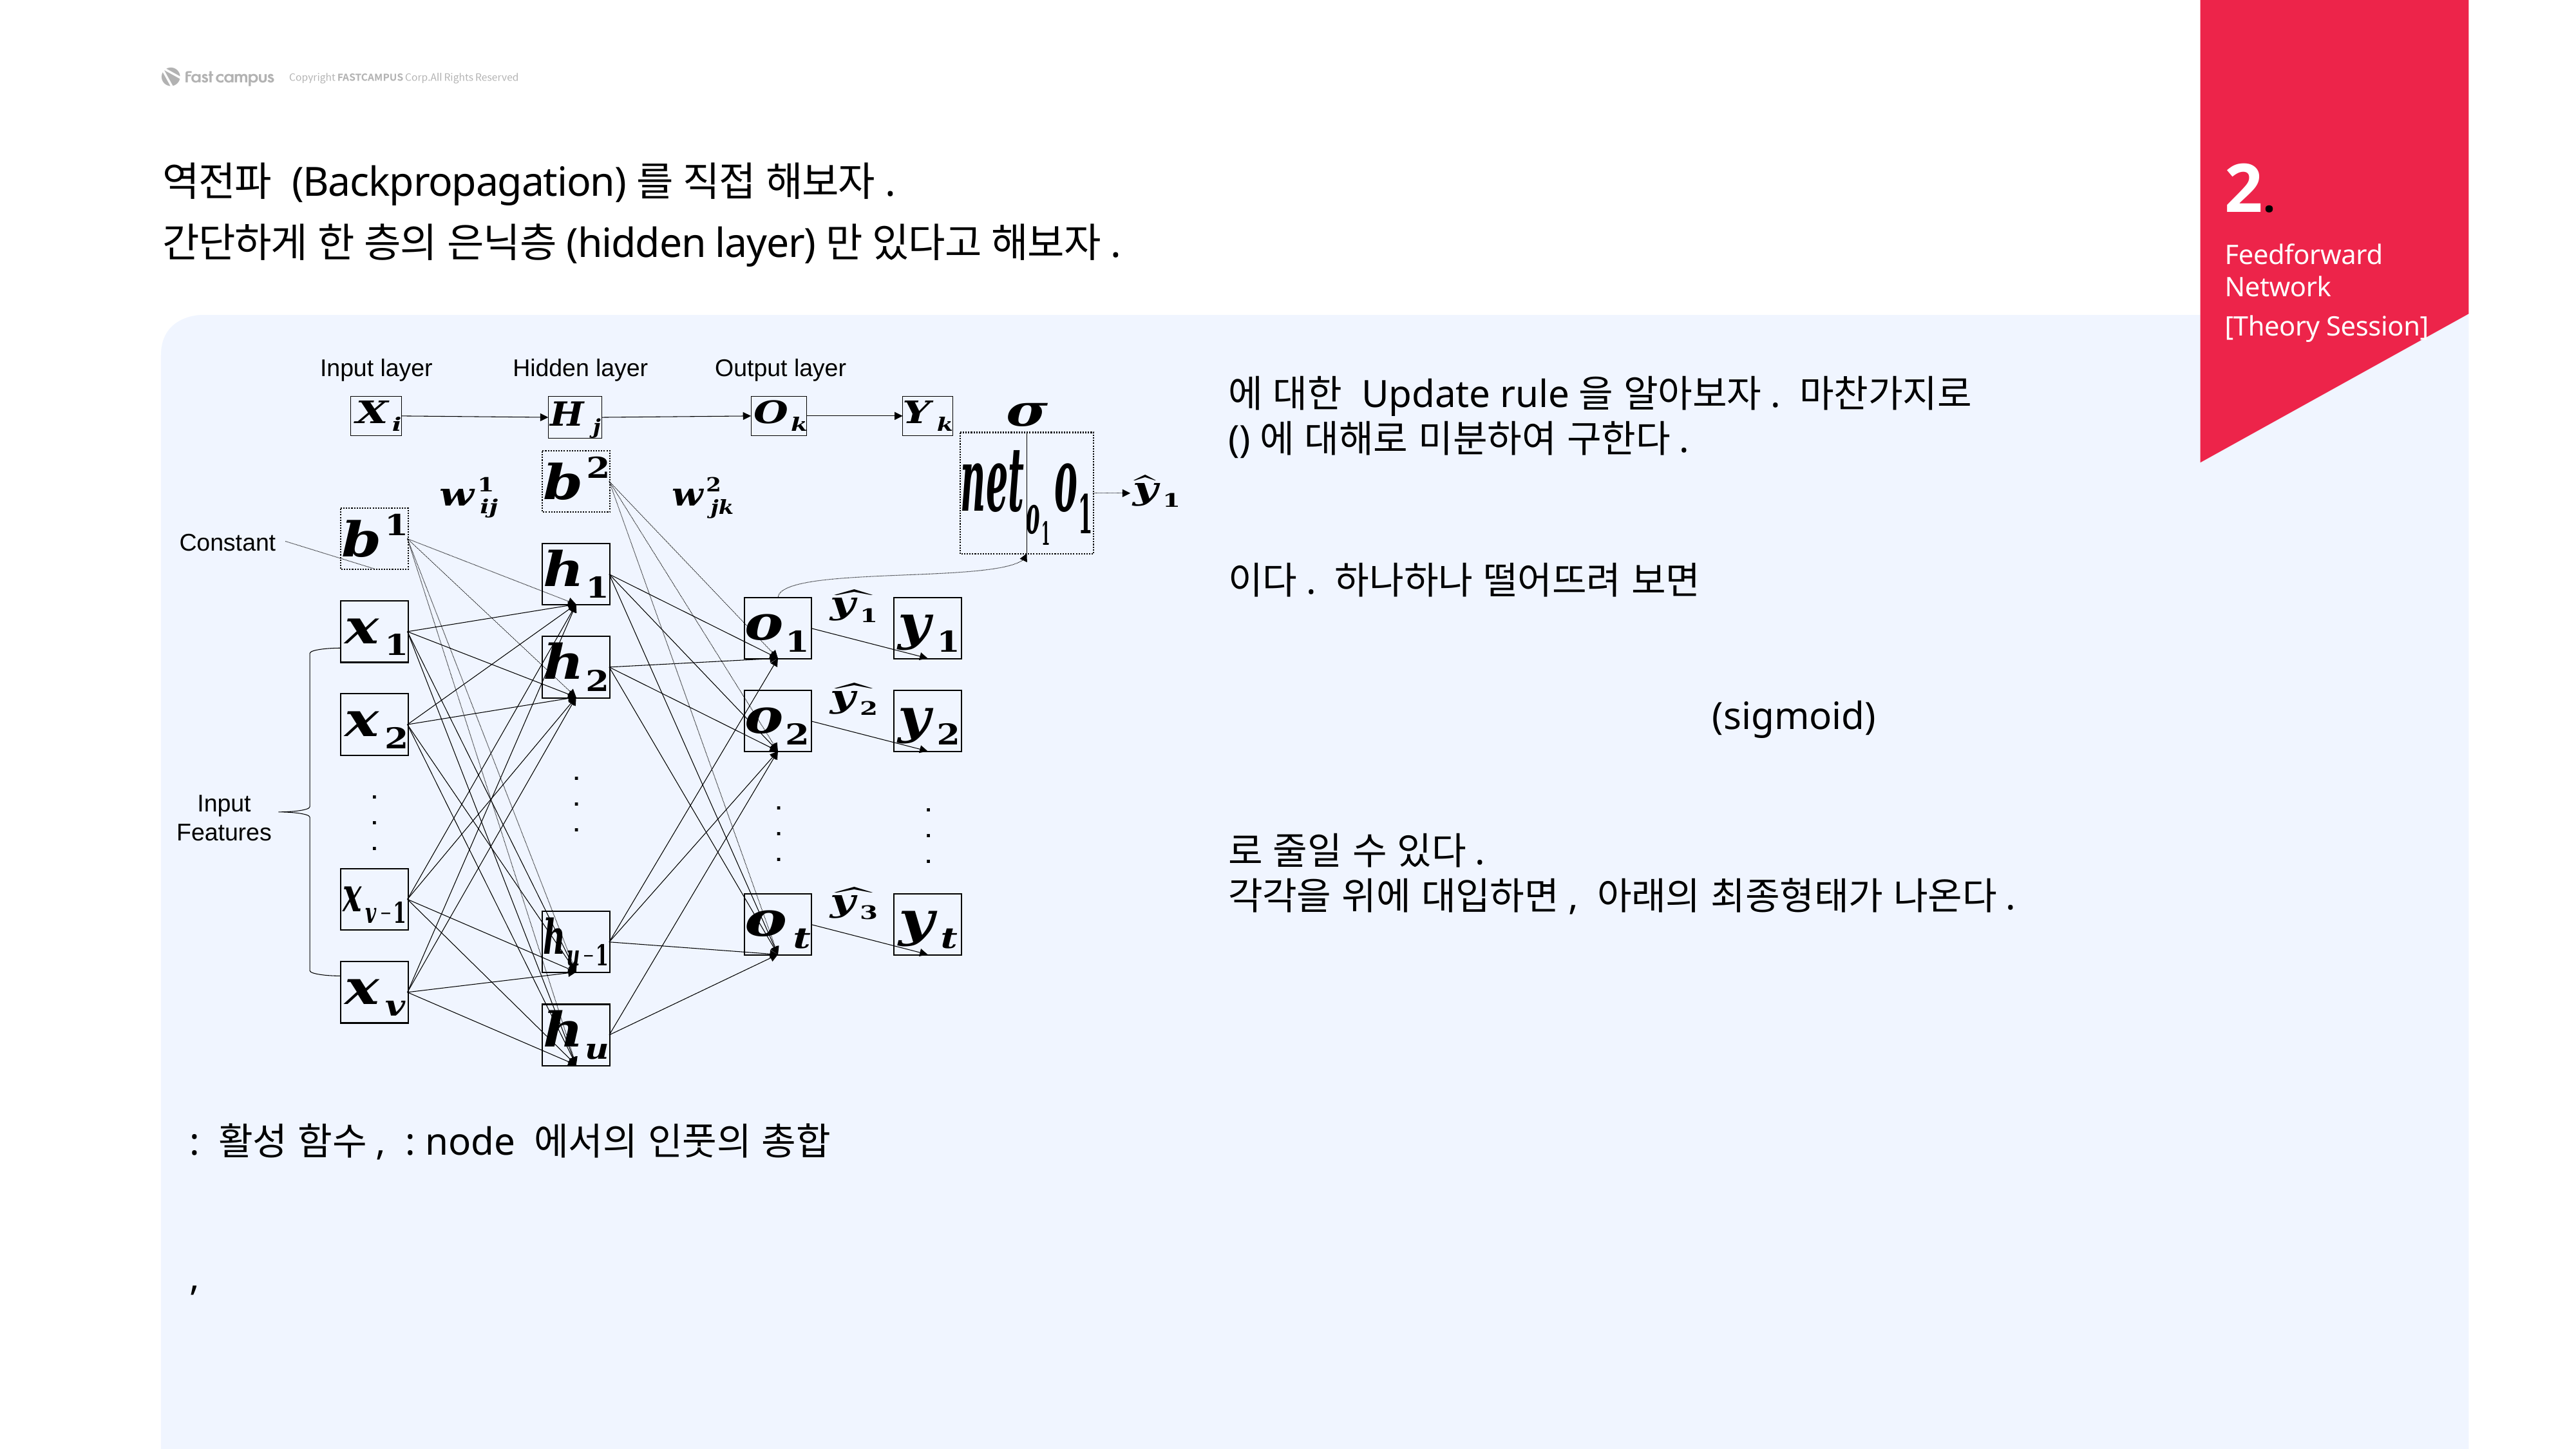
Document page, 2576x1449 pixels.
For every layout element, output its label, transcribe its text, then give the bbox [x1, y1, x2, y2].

picture [0, 0, 2576, 1449]
text_box 역전파 (Backpropagation)를 직접 해보자. 간단하게 한 층의 은닉층(hidden layer)만 있다고 해보자. [160, 154, 1302, 267]
text_box 2. [2200, 148, 2469, 232]
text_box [166, 348, 1182, 1065]
text_box Feedforward Network [Theory Session] [2200, 232, 2469, 346]
